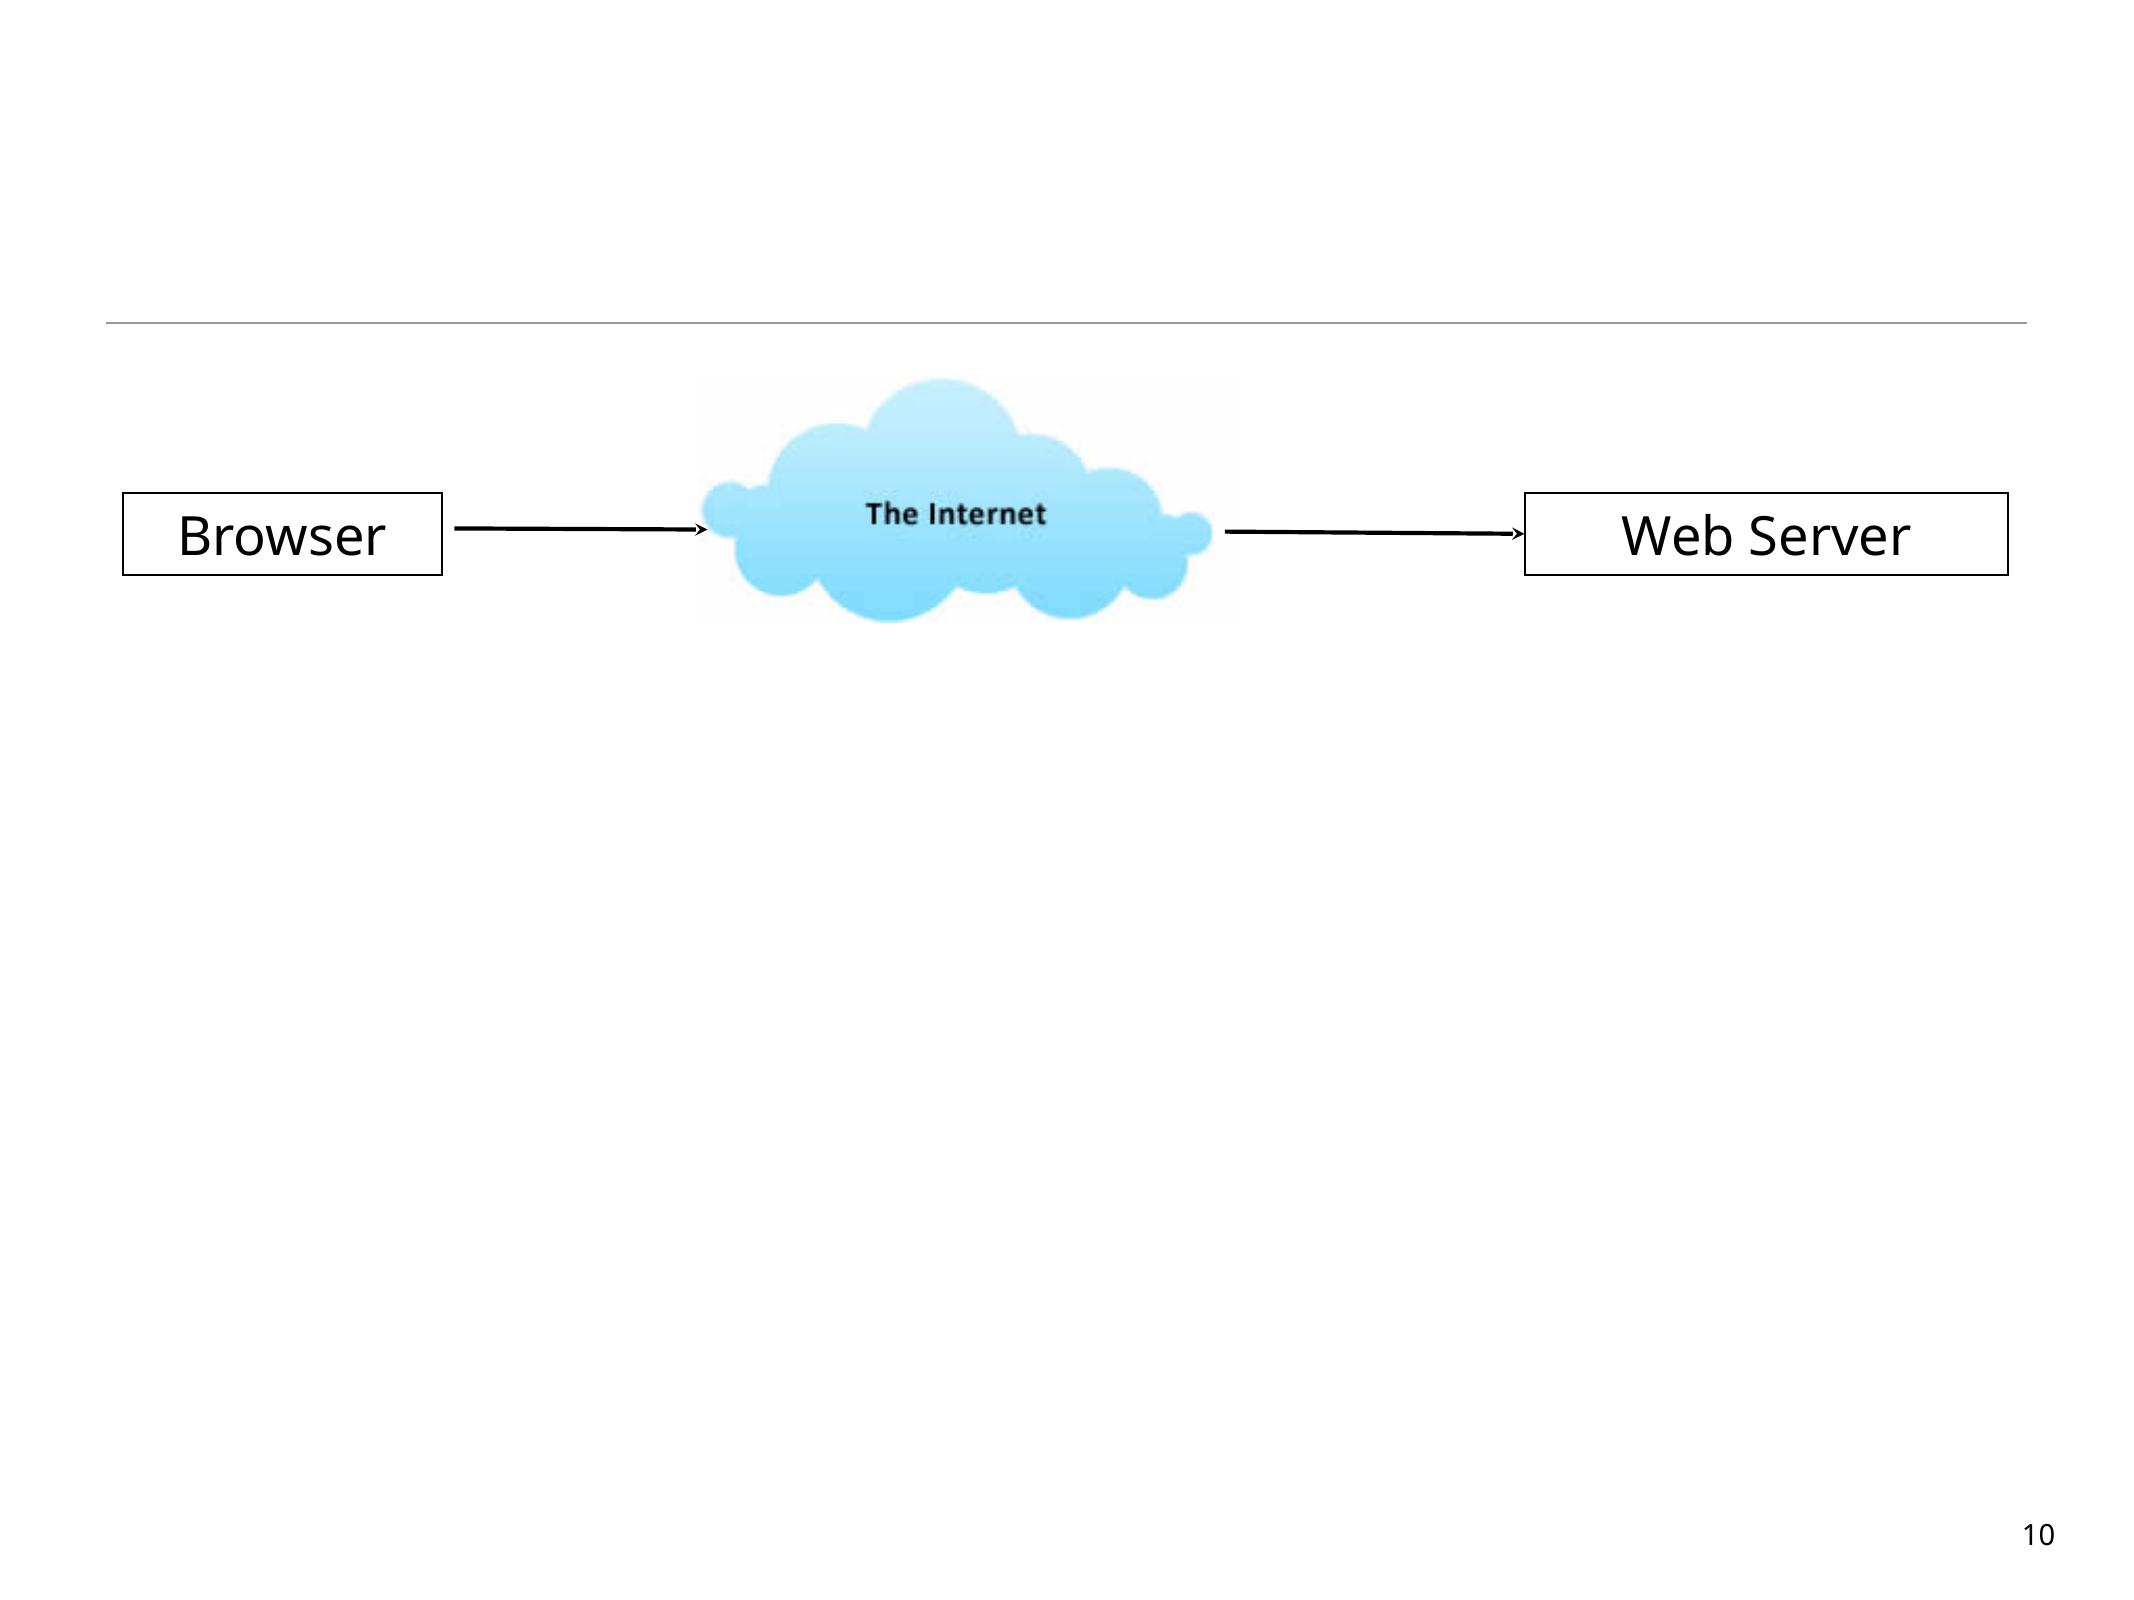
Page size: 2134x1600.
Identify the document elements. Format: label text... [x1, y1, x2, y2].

text_box Browser [122, 493, 442, 575]
text_box Web Server [1525, 493, 2009, 575]
text_box [1512, 527, 1525, 540]
picture [697, 374, 1240, 624]
slide_number 10 [2011, 1507, 2065, 1559]
